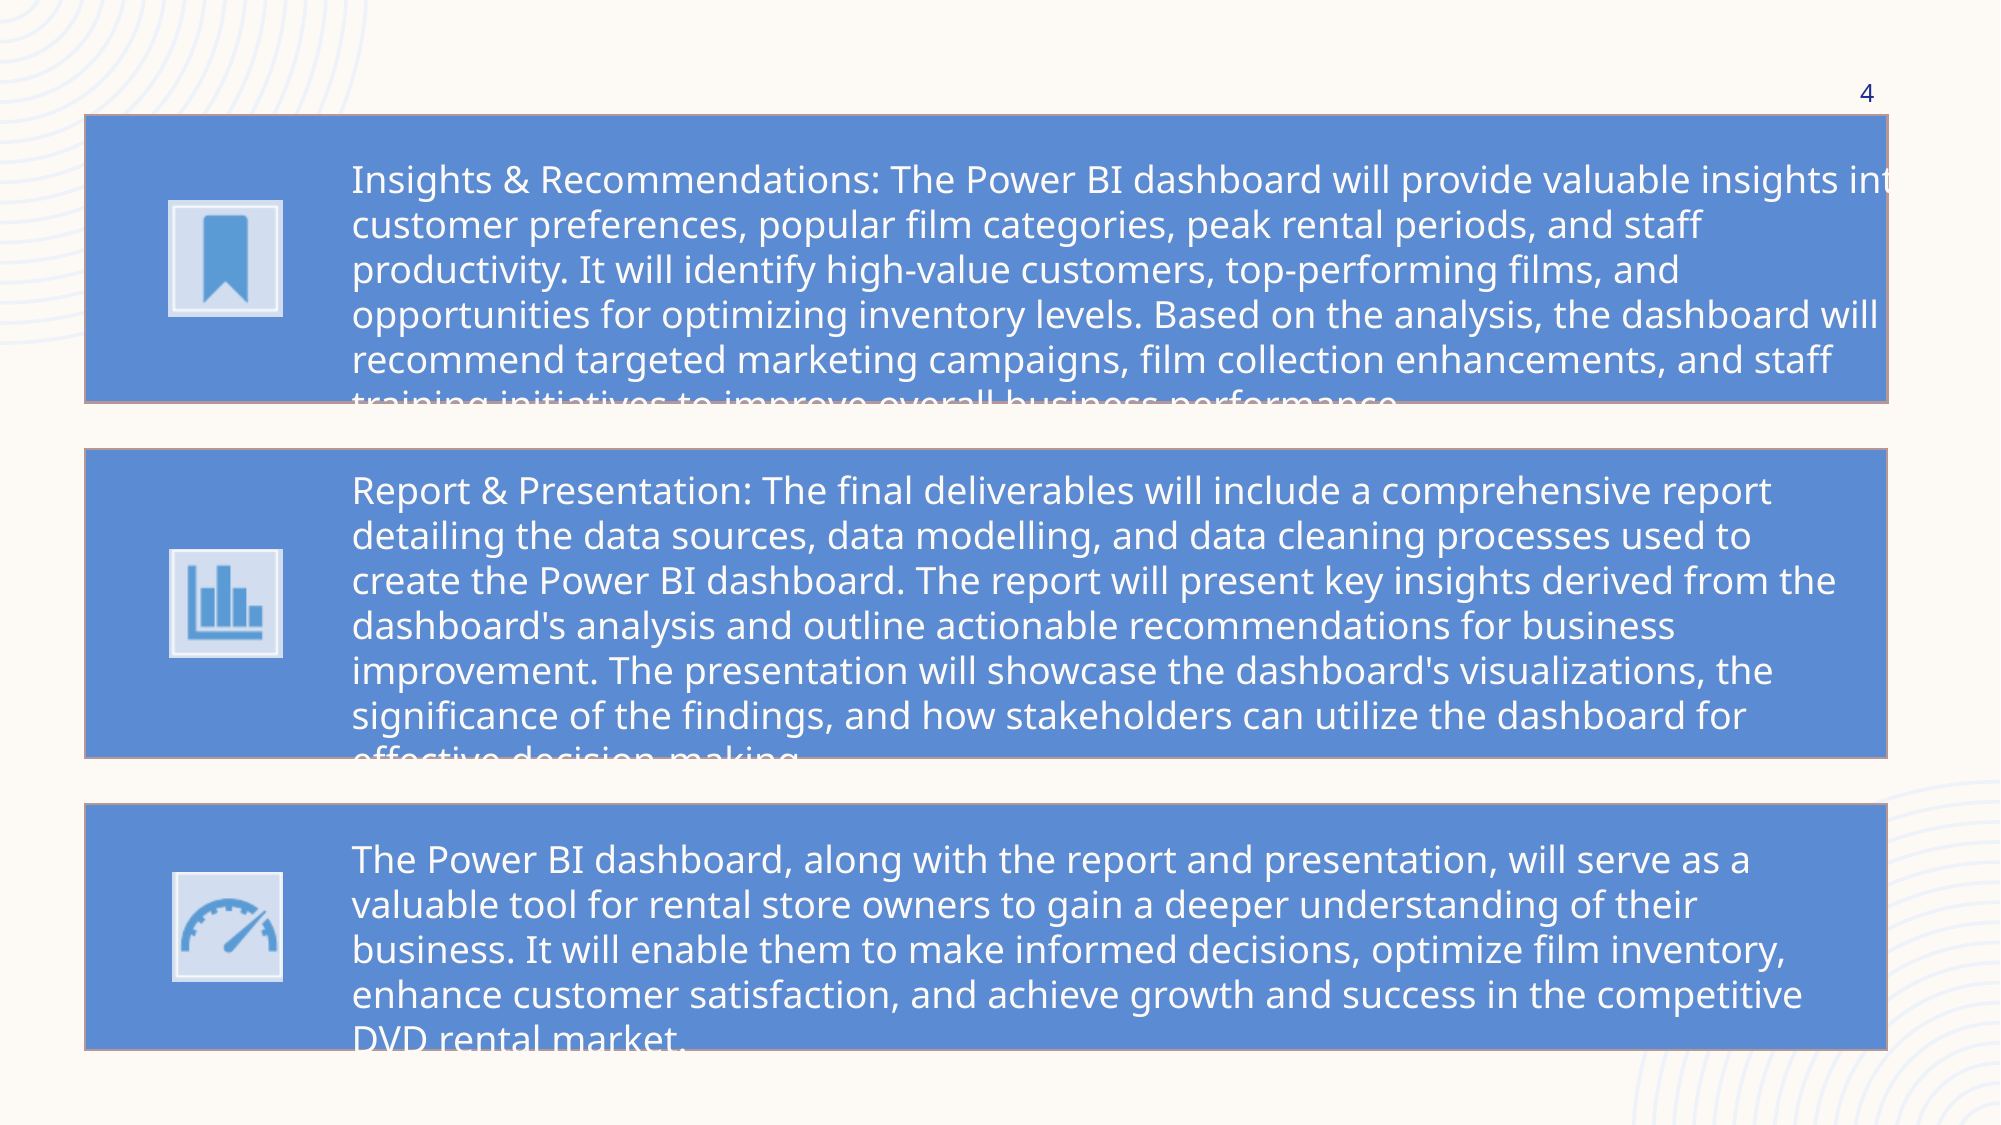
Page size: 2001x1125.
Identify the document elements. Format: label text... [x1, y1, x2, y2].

picture [167, 200, 283, 317]
text_box The Power BI dashboard, along with the report and presentation, will serve as a valuable tool for rental store owners to gain a deeper understanding of their business. It will enable them to make informed decisions, optimize film inventory, enhance customer satisfaction, and achieve growth and success in the competitive DVD rental market. [336, 828, 1873, 1069]
text_box Report & Presentation: The final deliverables will include a comprehensive report detailing the data sources, data modelling, and data cleaning processes used to create the Power BI dashboard. The report will present key insights derived from the dashboard's analysis and outline actionable recommendations for business improvement. The presentation will showcase the dashboard's visualizations, the significance of the findings, and how stakeholders can utilize the dashboard for effective decision-making. [336, 459, 1875, 790]
slide_number 4 [1712, 75, 1875, 114]
picture [172, 872, 283, 982]
text_box Insights & Recommendations: The Power BI dashboard will provide valuable insights into customer preferences, popular film categories, peak rental periods, and staff productivity. It will identify high-value customers, top-performing films, and opportunities for optimizing inventory levels. Based on the analysis, the dashboard will recommend targeted marketing campaigns, film collection enhancements, and staff training initiatives to improve overall business performance. [336, 148, 1936, 479]
picture [169, 549, 283, 658]
text_box [84, 114, 1889, 404]
text_box [84, 448, 1888, 759]
text_box [84, 803, 1888, 1051]
